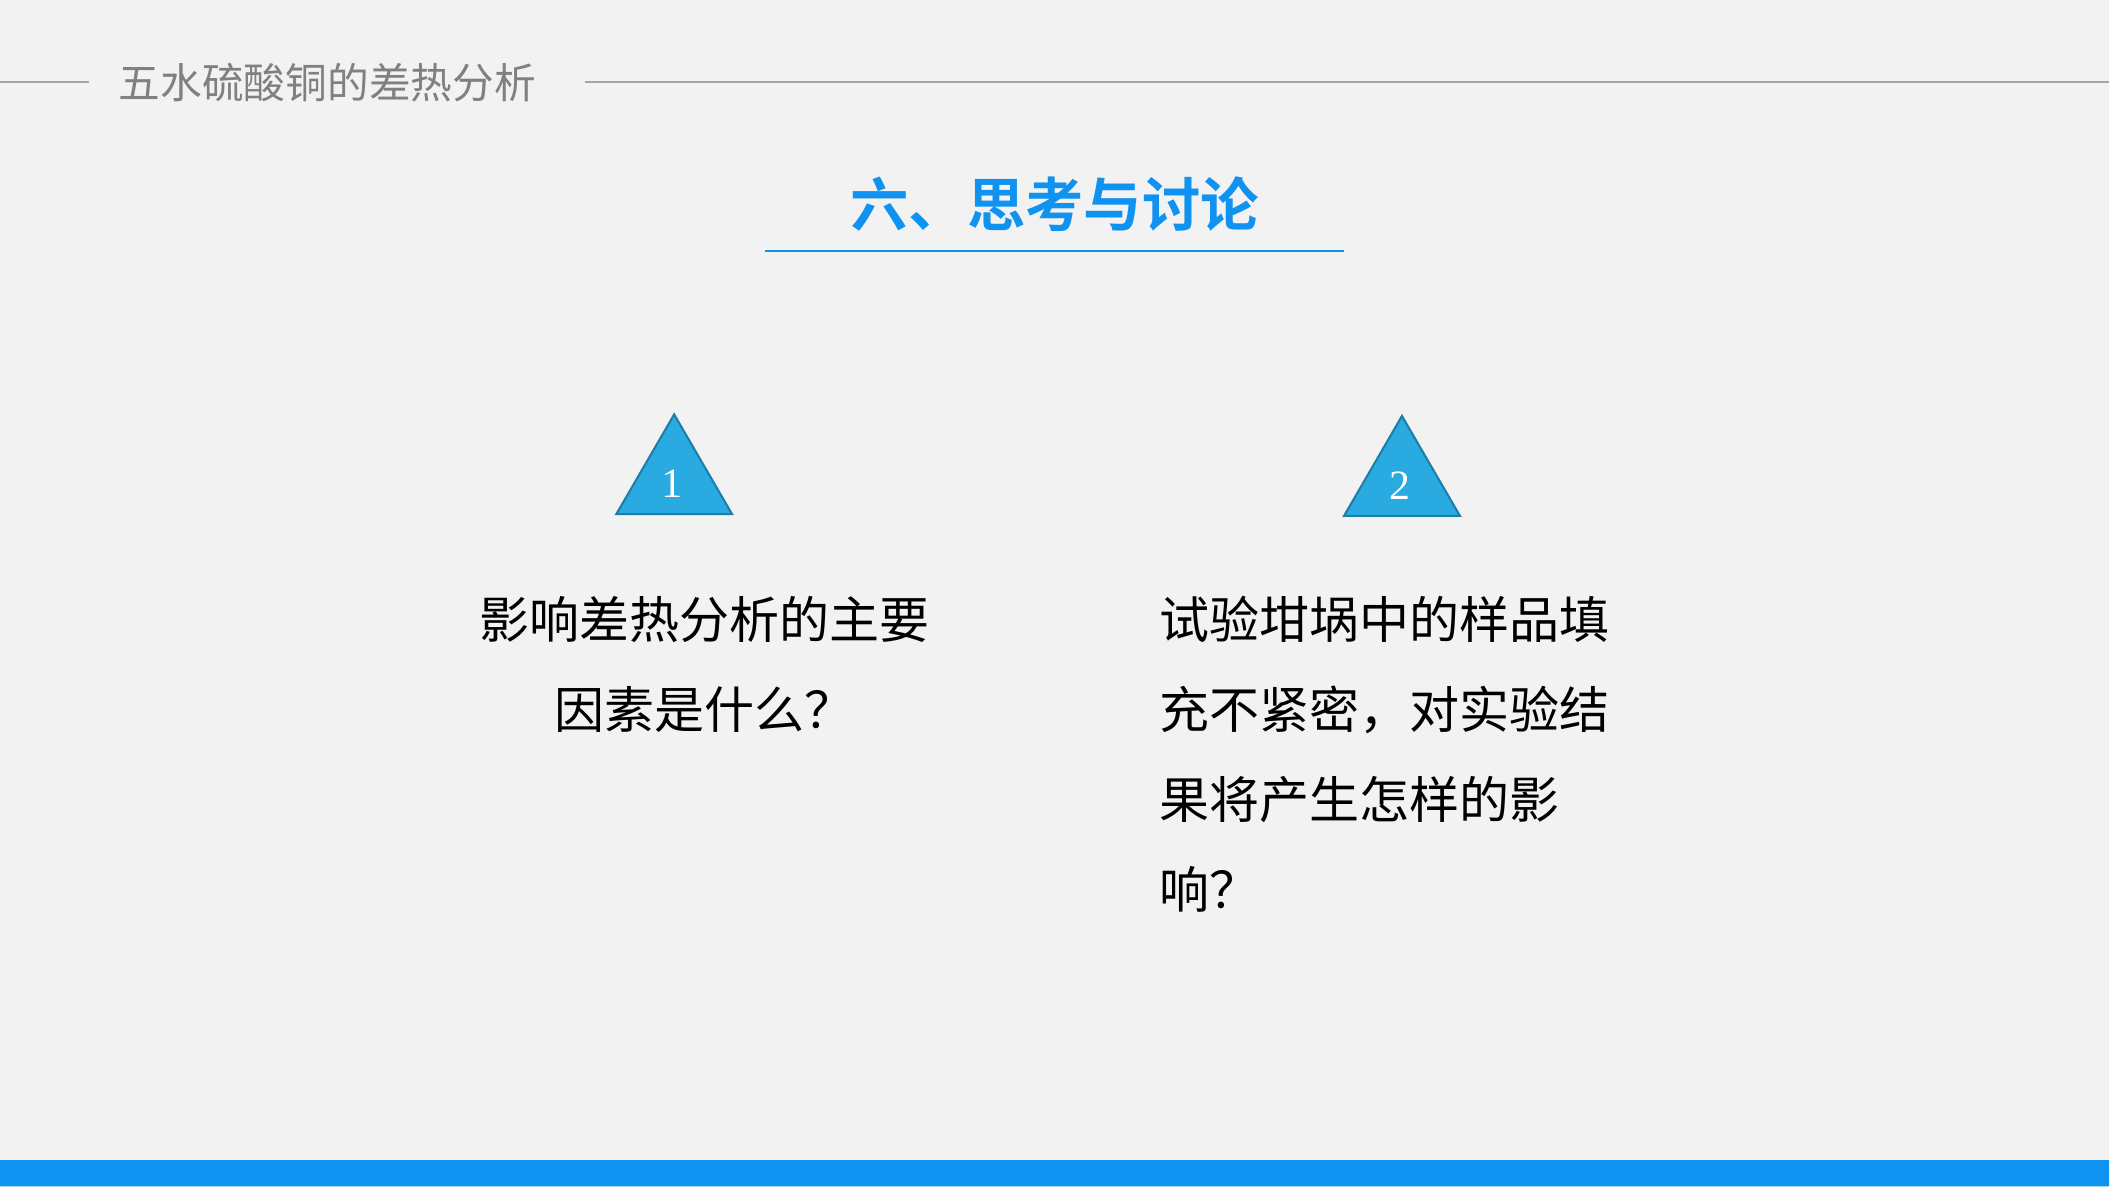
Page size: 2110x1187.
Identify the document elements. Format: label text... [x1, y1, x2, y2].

text_box 影响差热分析的主要因素是什么？ [444, 550, 965, 746]
text_box 六、思考与讨论 [728, 168, 1381, 239]
text_box 试验坩埚中的样品填充不紧密，对实验结果将产生怎样的影响？ [1144, 550, 1665, 926]
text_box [1344, 415, 1460, 516]
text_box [616, 414, 733, 515]
